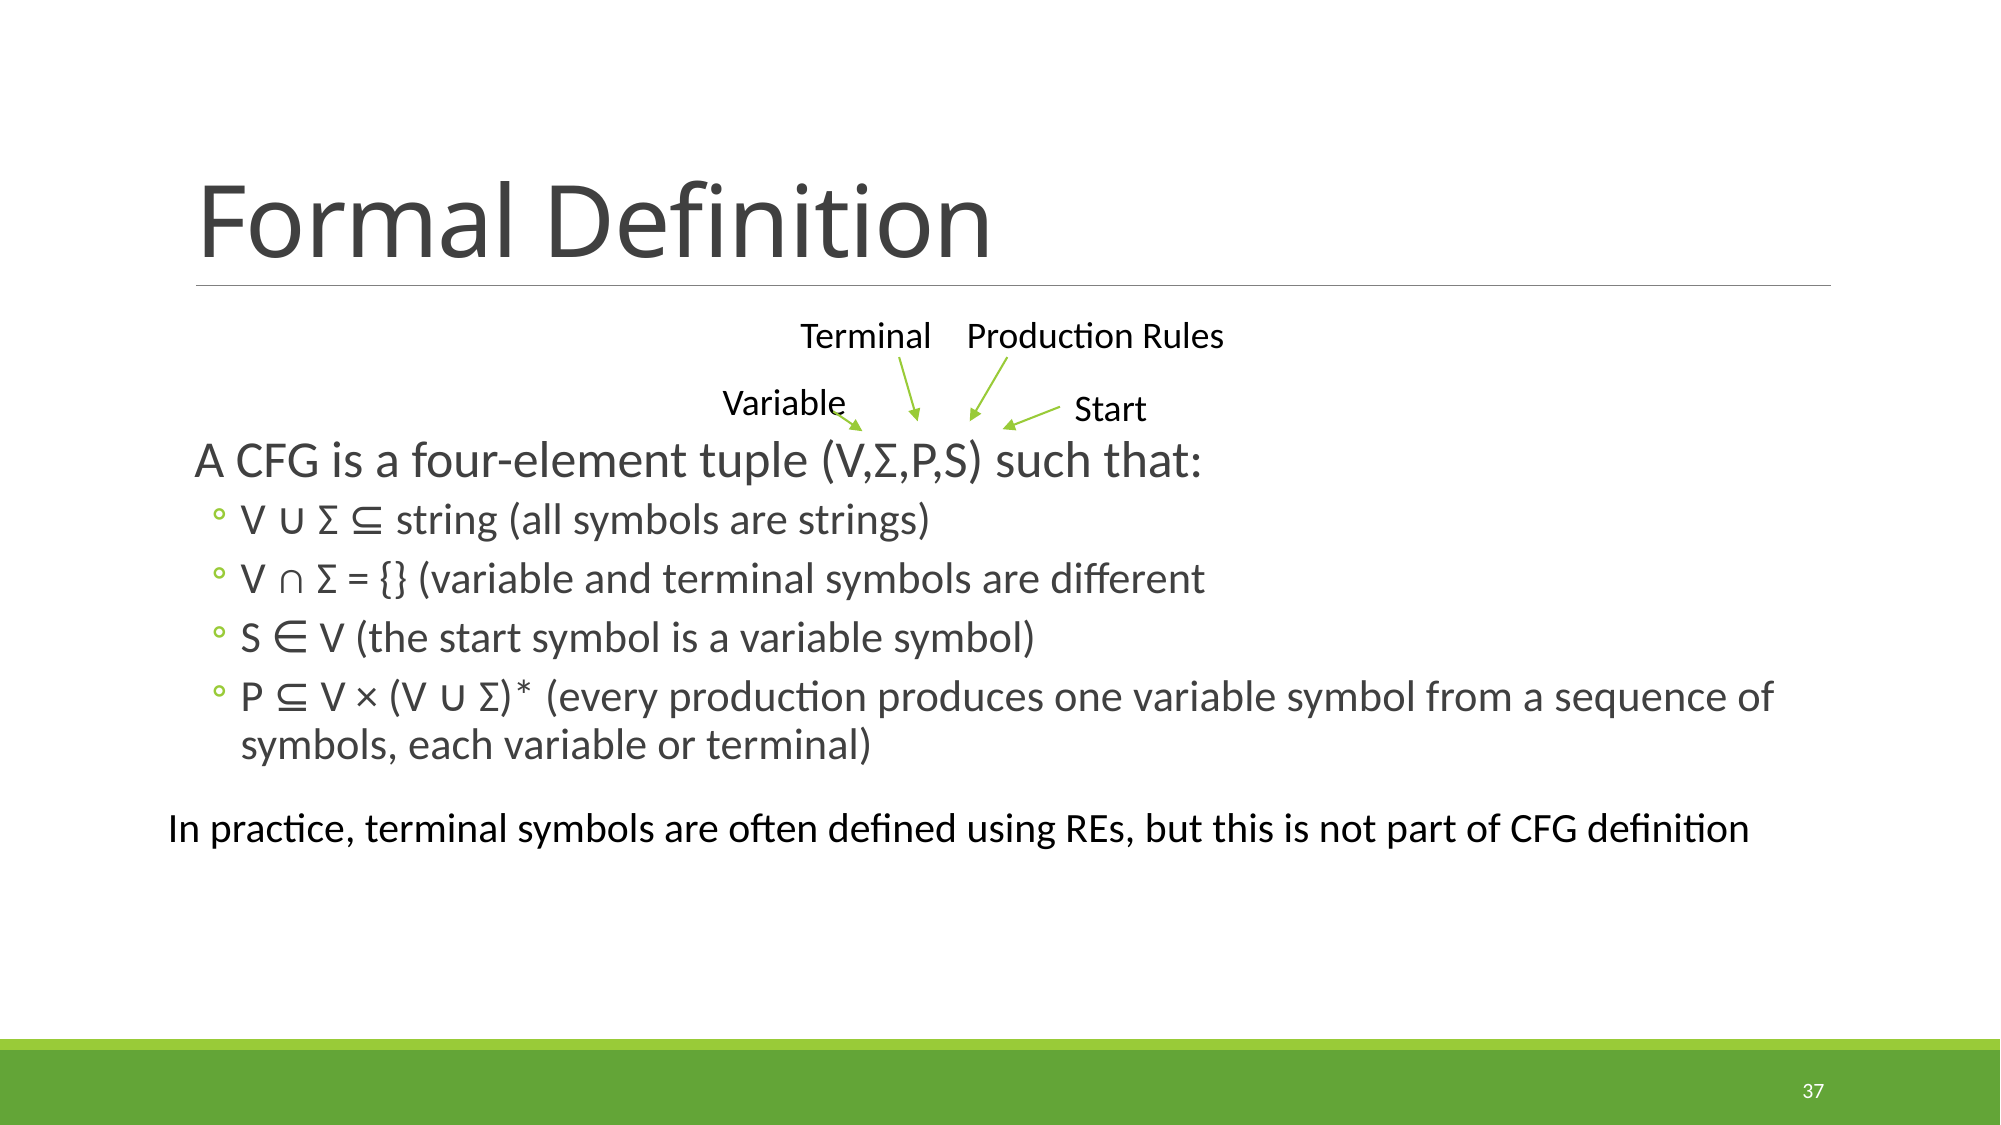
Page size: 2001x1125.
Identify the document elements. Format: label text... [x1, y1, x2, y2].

list A CFG is a four-element tuple (V,Σ,P,S) such that: V ∪ Σ ⊆ string (all symbols are strings) V ∩ Σ = {} (variable and terminal symbols are different S ∈ V (the start symbol is a variable symbol) P ⊆ V × (V ∪ Σ)* (every production produces one variable symbol from a sequence of symbols, each variable or terminal) [180, 425, 1830, 777]
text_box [969, 356, 1008, 422]
text_box In practice, terminal symbols are often defined using REs, but this is not part of CFG definition [153, 793, 1852, 859]
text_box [832, 410, 863, 432]
slide_number 37 [1624, 1059, 1840, 1120]
text_box Production Rules [952, 303, 1240, 364]
title Formal Definition [180, 47, 1830, 285]
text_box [1001, 406, 1060, 430]
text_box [898, 356, 919, 422]
text_box Variable [707, 370, 862, 431]
text_box Terminal [785, 303, 947, 364]
text_box Start [1059, 376, 1163, 437]
